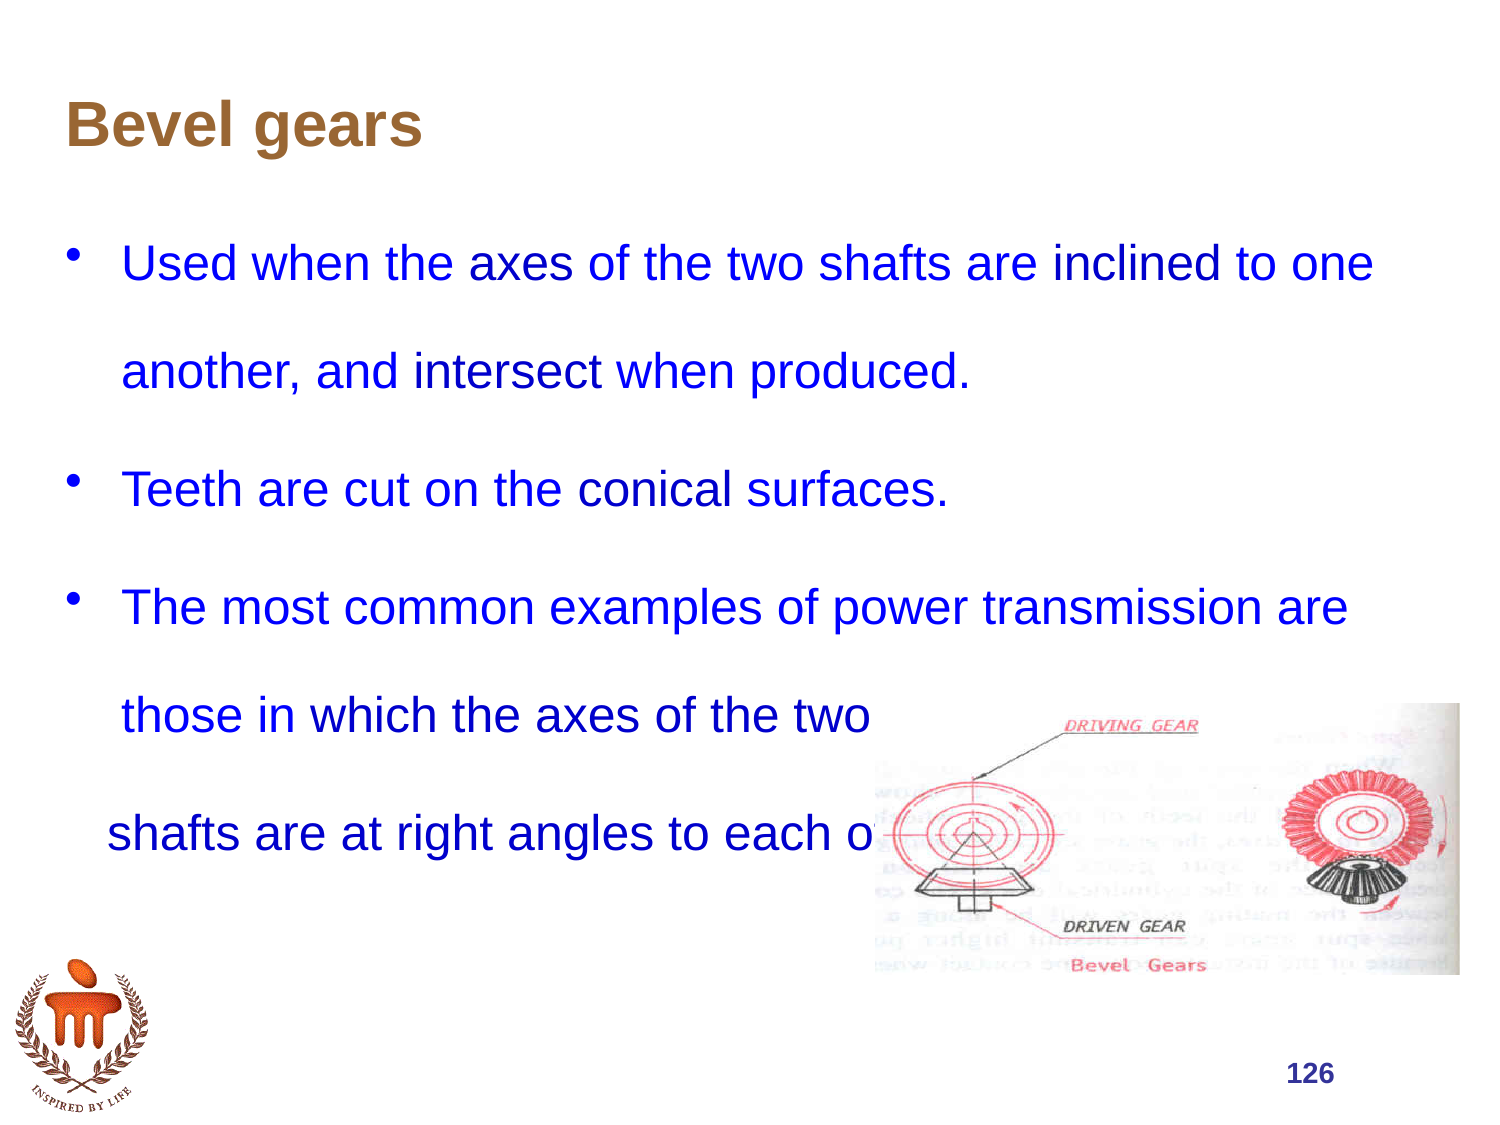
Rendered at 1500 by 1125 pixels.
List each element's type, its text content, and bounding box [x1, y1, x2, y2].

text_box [874, 662, 1500, 1125]
title Bevel gears [50, 75, 1400, 168]
list Used when the axes of the two shafts are inclined to one another, and intersect when produced. Teeth are cut on the conical surfaces. The most common examples of power transmission are those in which the axes of the two shafts are at right angles to each other. [50, 174, 1425, 1100]
picture [0, 952, 157, 1118]
